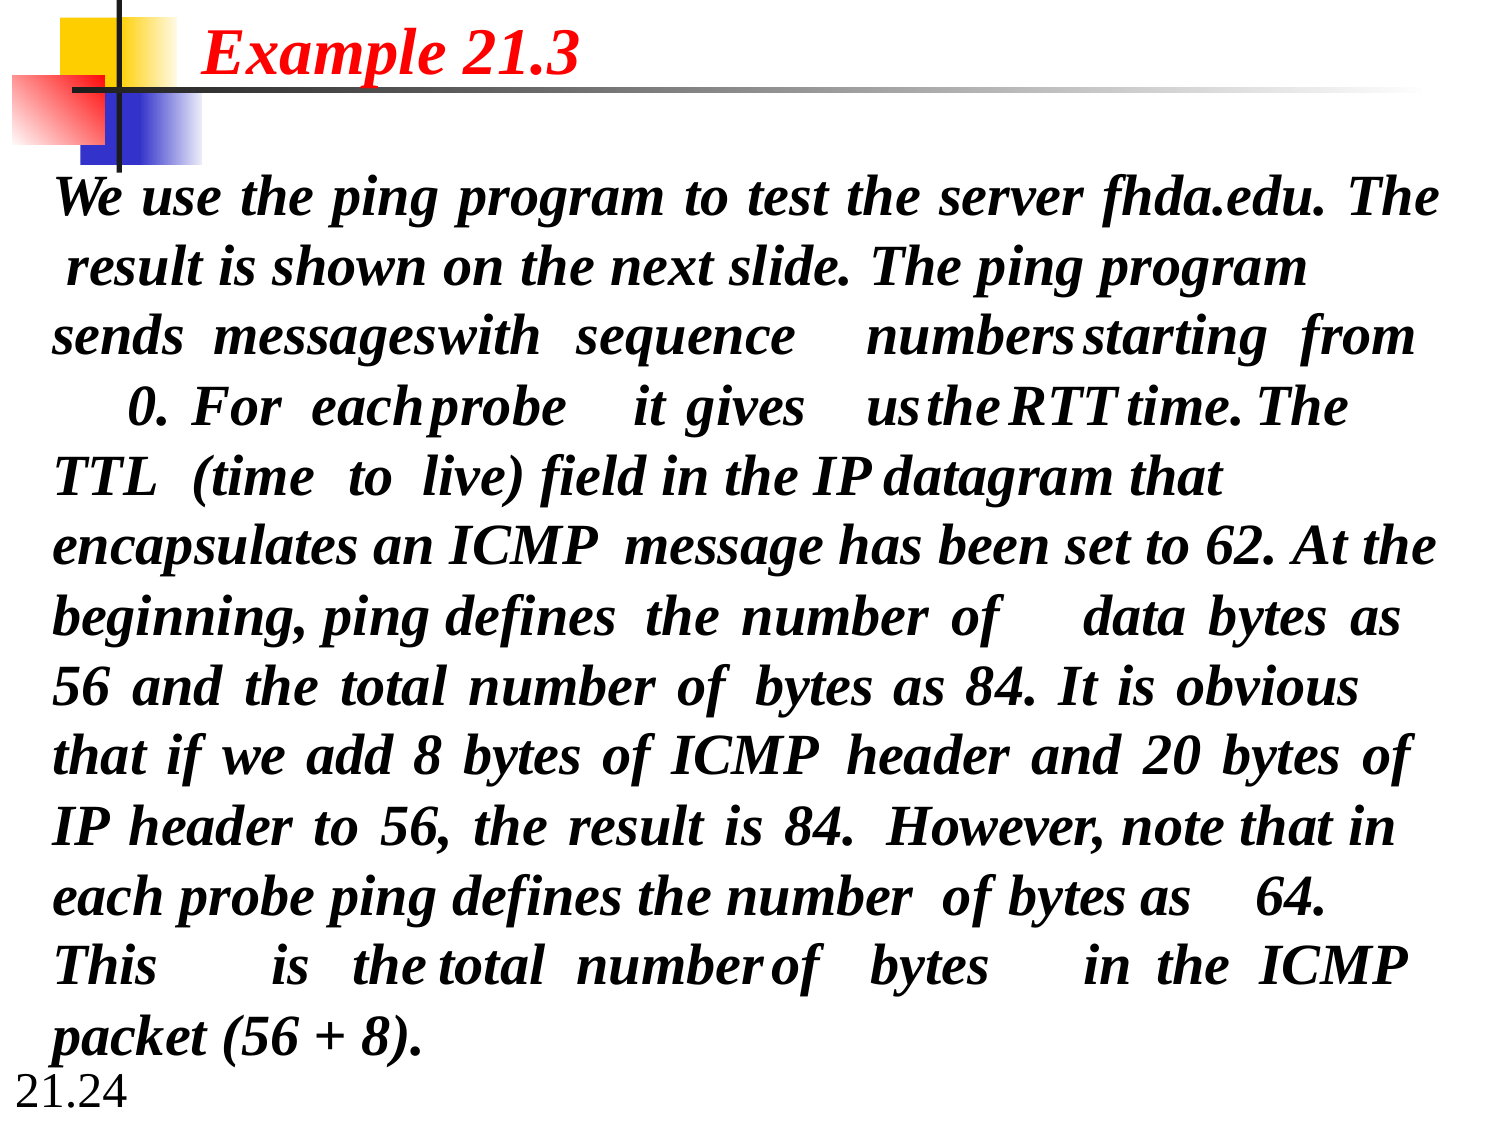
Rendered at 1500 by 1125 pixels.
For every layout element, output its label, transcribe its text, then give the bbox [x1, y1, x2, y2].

text_box We use the ping program to test the server fhda.edu. The result is shown on the next slide. The ping program sends messages with sequence numbers starting from 0. For each probe it gives us the RTT time. The TTL (time to live) field in the IP datagram that encapsulates an ICMP message has been set to 62. At the beginning, ping defines the number of data bytes as 56 and the total number of bytes as 84. It is obvious that if we add 8 bytes of ICMP header and 20 bytes of IP header to 56, the result is 84. However, note that in each probe ping defines the number of bytes as 64. This is the total number of bytes in the ICMP packet (56 + 8). [50, 154, 1451, 1067]
picture [12, 17, 199, 154]
picture [583, 87, 1422, 93]
title Example 21.3 [199, 5, 583, 196]
slide_number 21.24 [12, 1060, 134, 1125]
